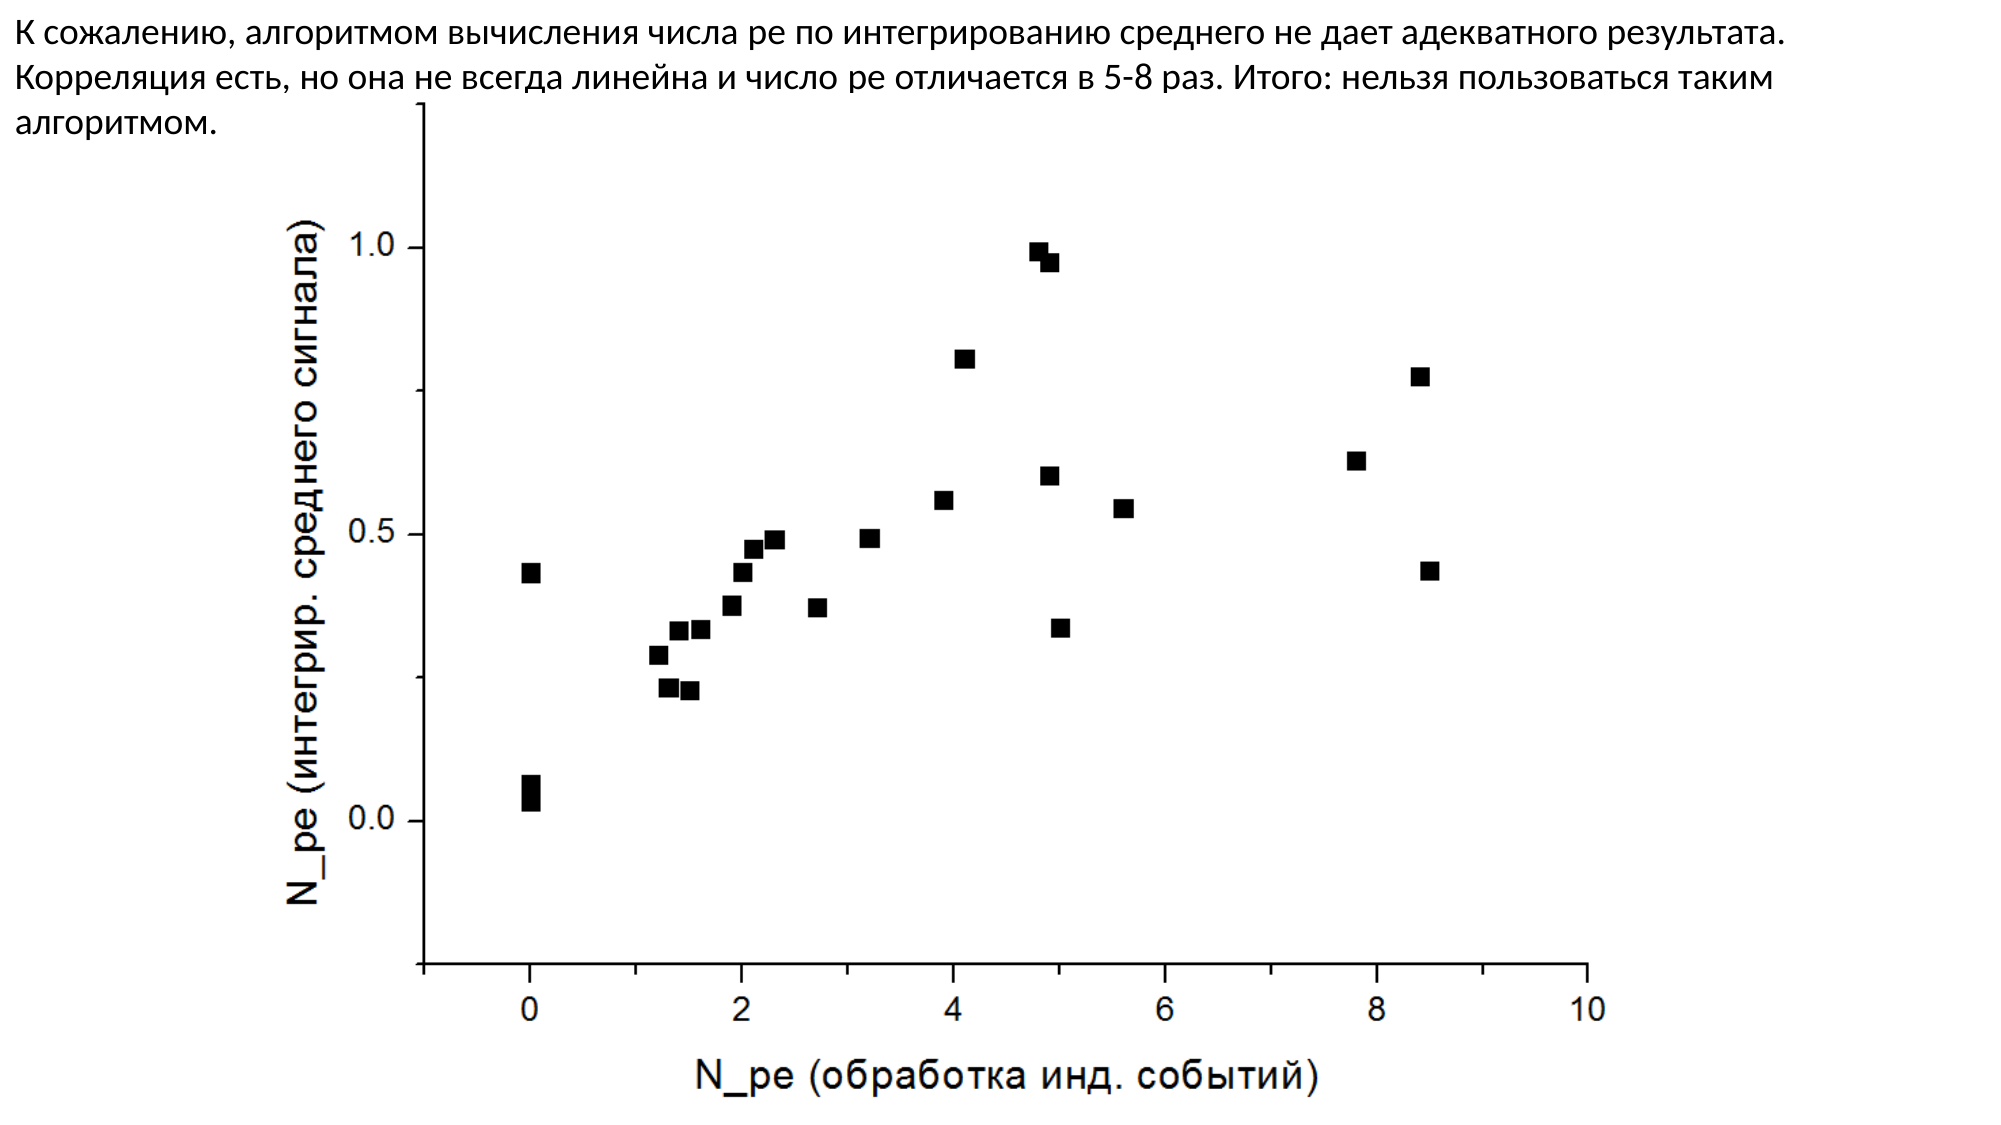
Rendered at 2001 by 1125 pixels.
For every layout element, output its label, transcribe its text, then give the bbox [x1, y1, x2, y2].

picture [257, 93, 1616, 1108]
text_box К сожалению, алгоритмом вычисления числа pe по интегрированию среднего не дает адекватного результата. Корреляция есть, но она не всегда линейна и число pe отличается в 5-8 раз. Итого: нельзя пользоваться таким алгоритмом. [0, 0, 2000, 150]
